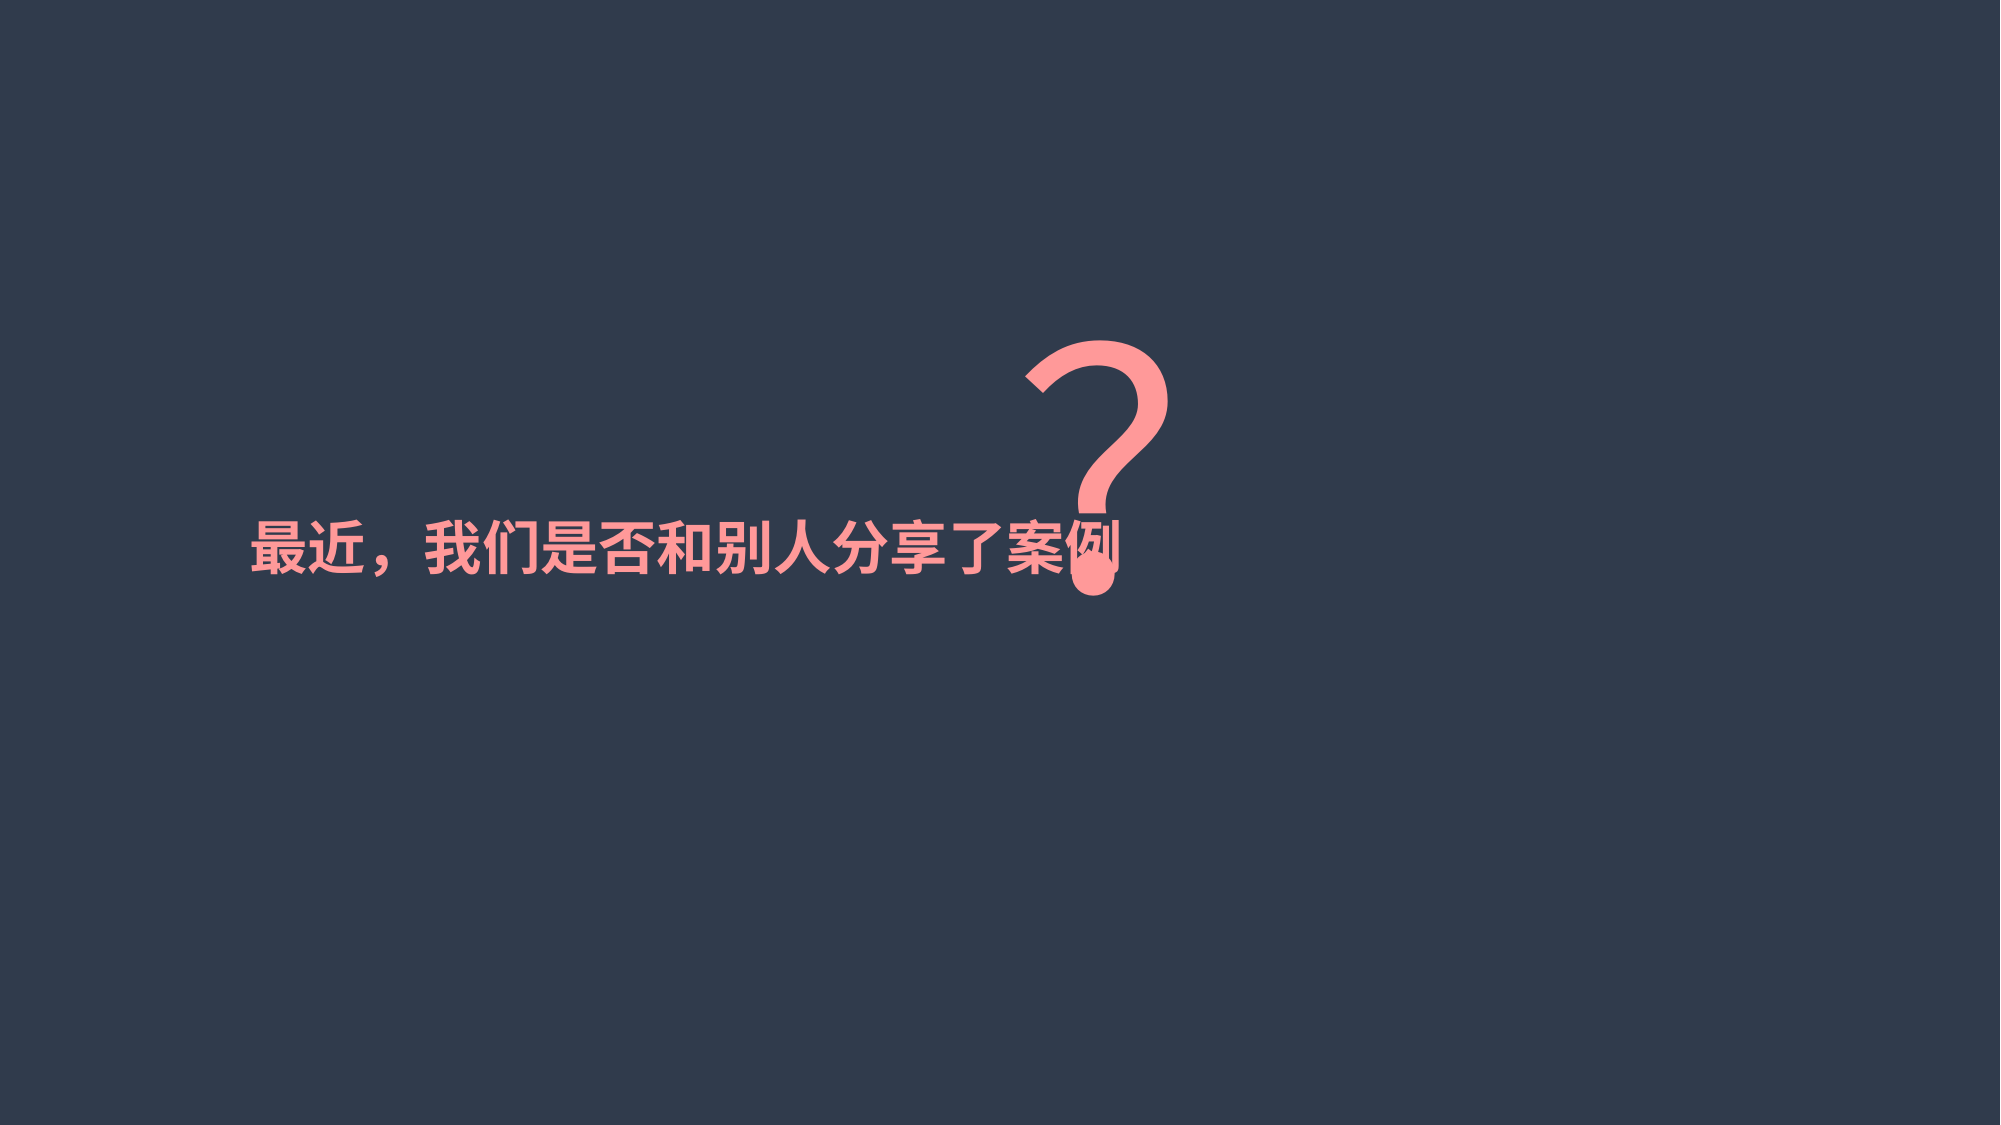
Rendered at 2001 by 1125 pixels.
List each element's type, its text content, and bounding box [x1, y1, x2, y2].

text_box ？ [999, 254, 1363, 670]
text_box 最近，我们是否和别人分享了案例 [234, 503, 999, 589]
